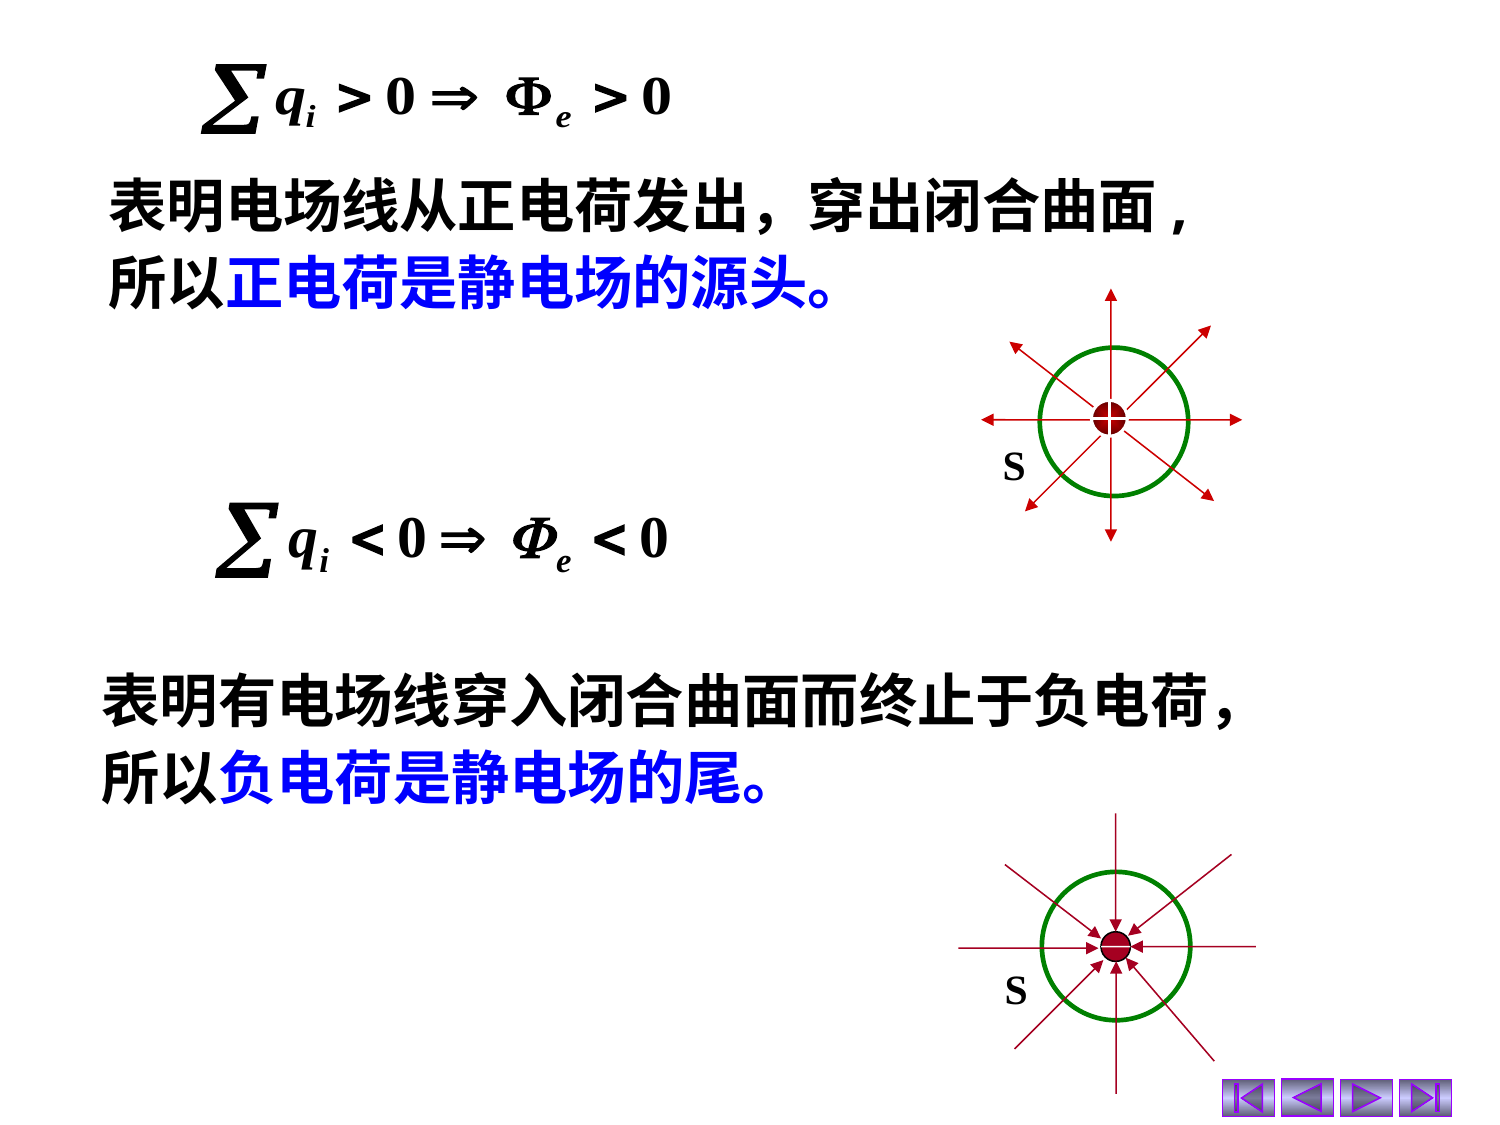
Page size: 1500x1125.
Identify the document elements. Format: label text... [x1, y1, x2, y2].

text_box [980, 288, 1243, 542]
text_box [958, 813, 1256, 1094]
slide_number [1149, 1046, 1500, 1125]
text_box 表明有电场线穿入闭合曲面而终止于负电荷， 所以负电荷是静电场的尾。 [86, 649, 1412, 819]
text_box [207, 492, 681, 592]
text_box 表明电场线从正电荷发出，穿出闭合曲面, 所以正电荷是静电场的源头。 [93, 155, 1400, 324]
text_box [192, 54, 684, 147]
